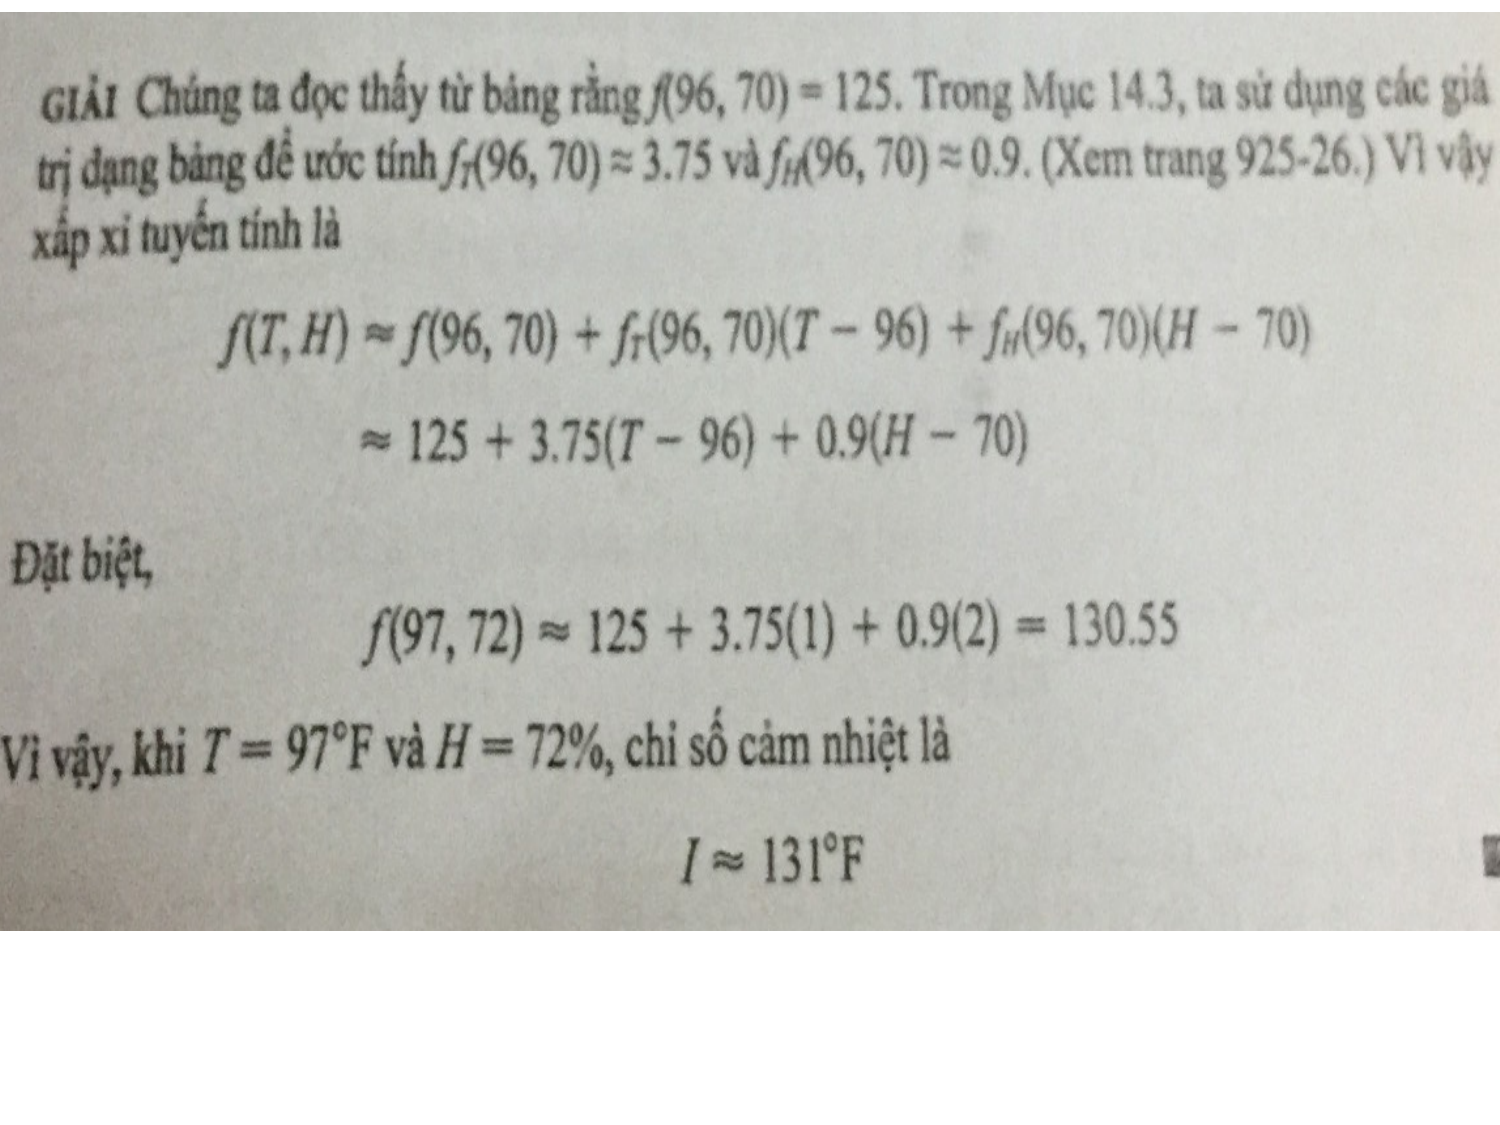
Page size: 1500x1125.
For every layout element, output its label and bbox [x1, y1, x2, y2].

picture [0, 12, 1500, 931]
